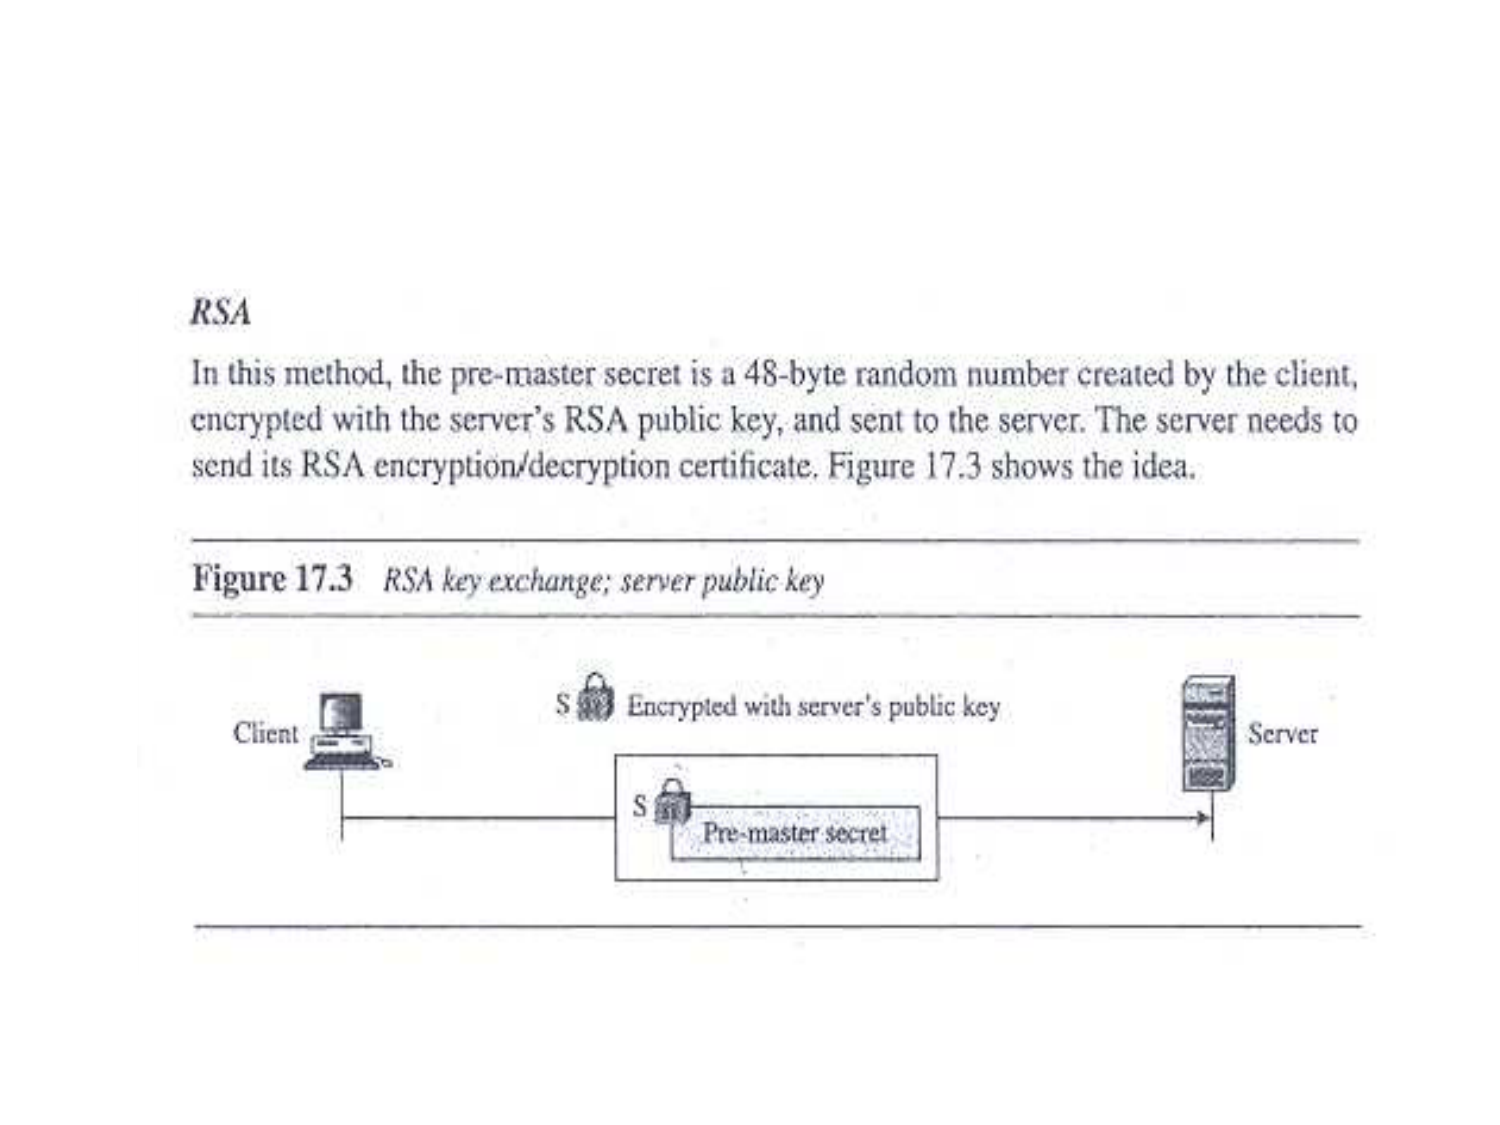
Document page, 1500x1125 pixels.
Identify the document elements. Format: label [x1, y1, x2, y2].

picture [137, 287, 1401, 976]
